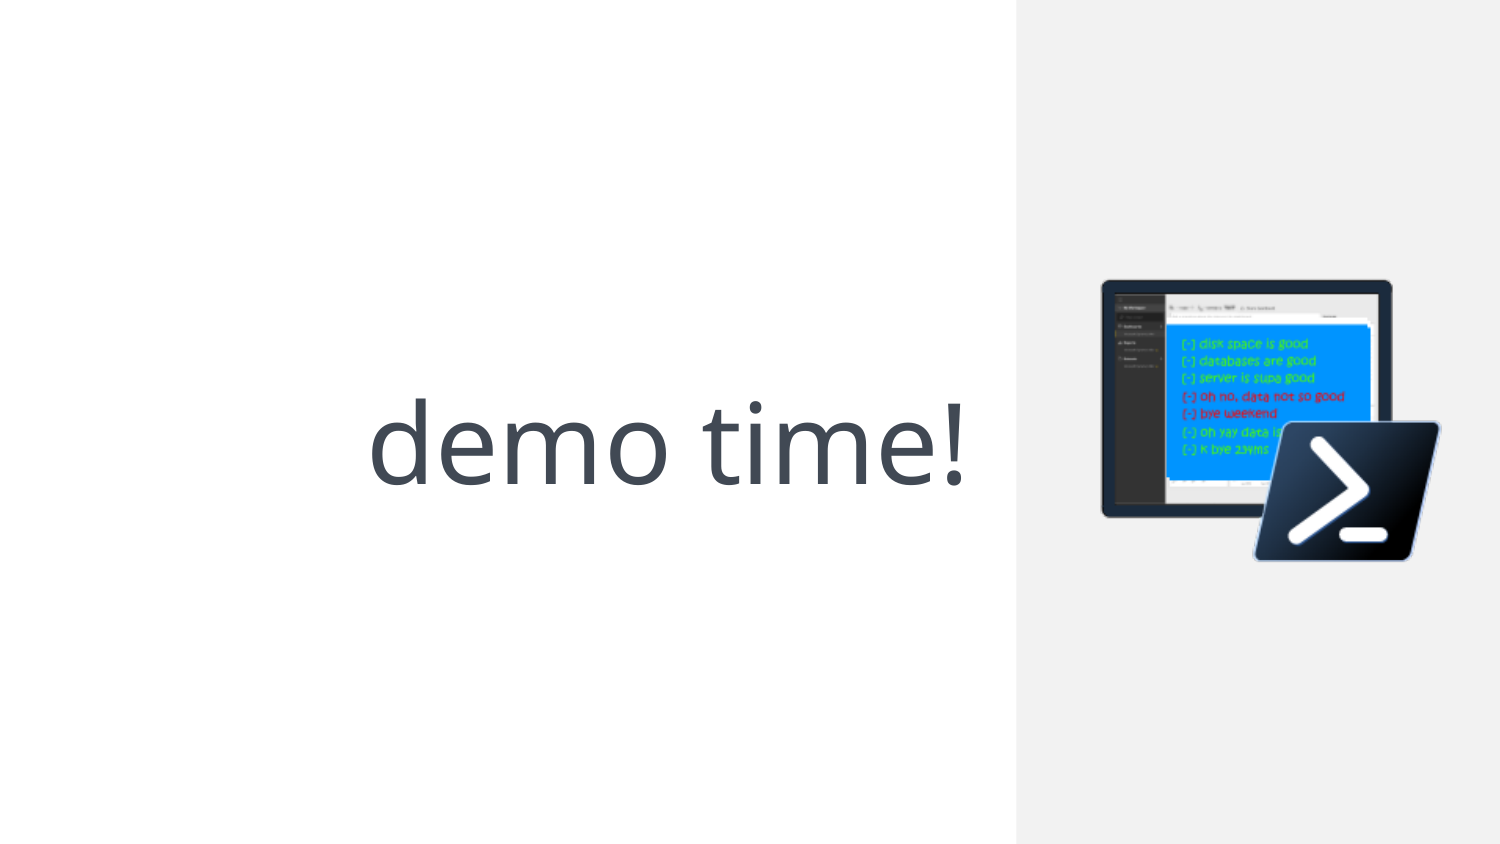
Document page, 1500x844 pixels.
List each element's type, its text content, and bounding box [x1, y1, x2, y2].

title demo time! [255, 218, 986, 515]
picture [1057, 213, 1465, 621]
